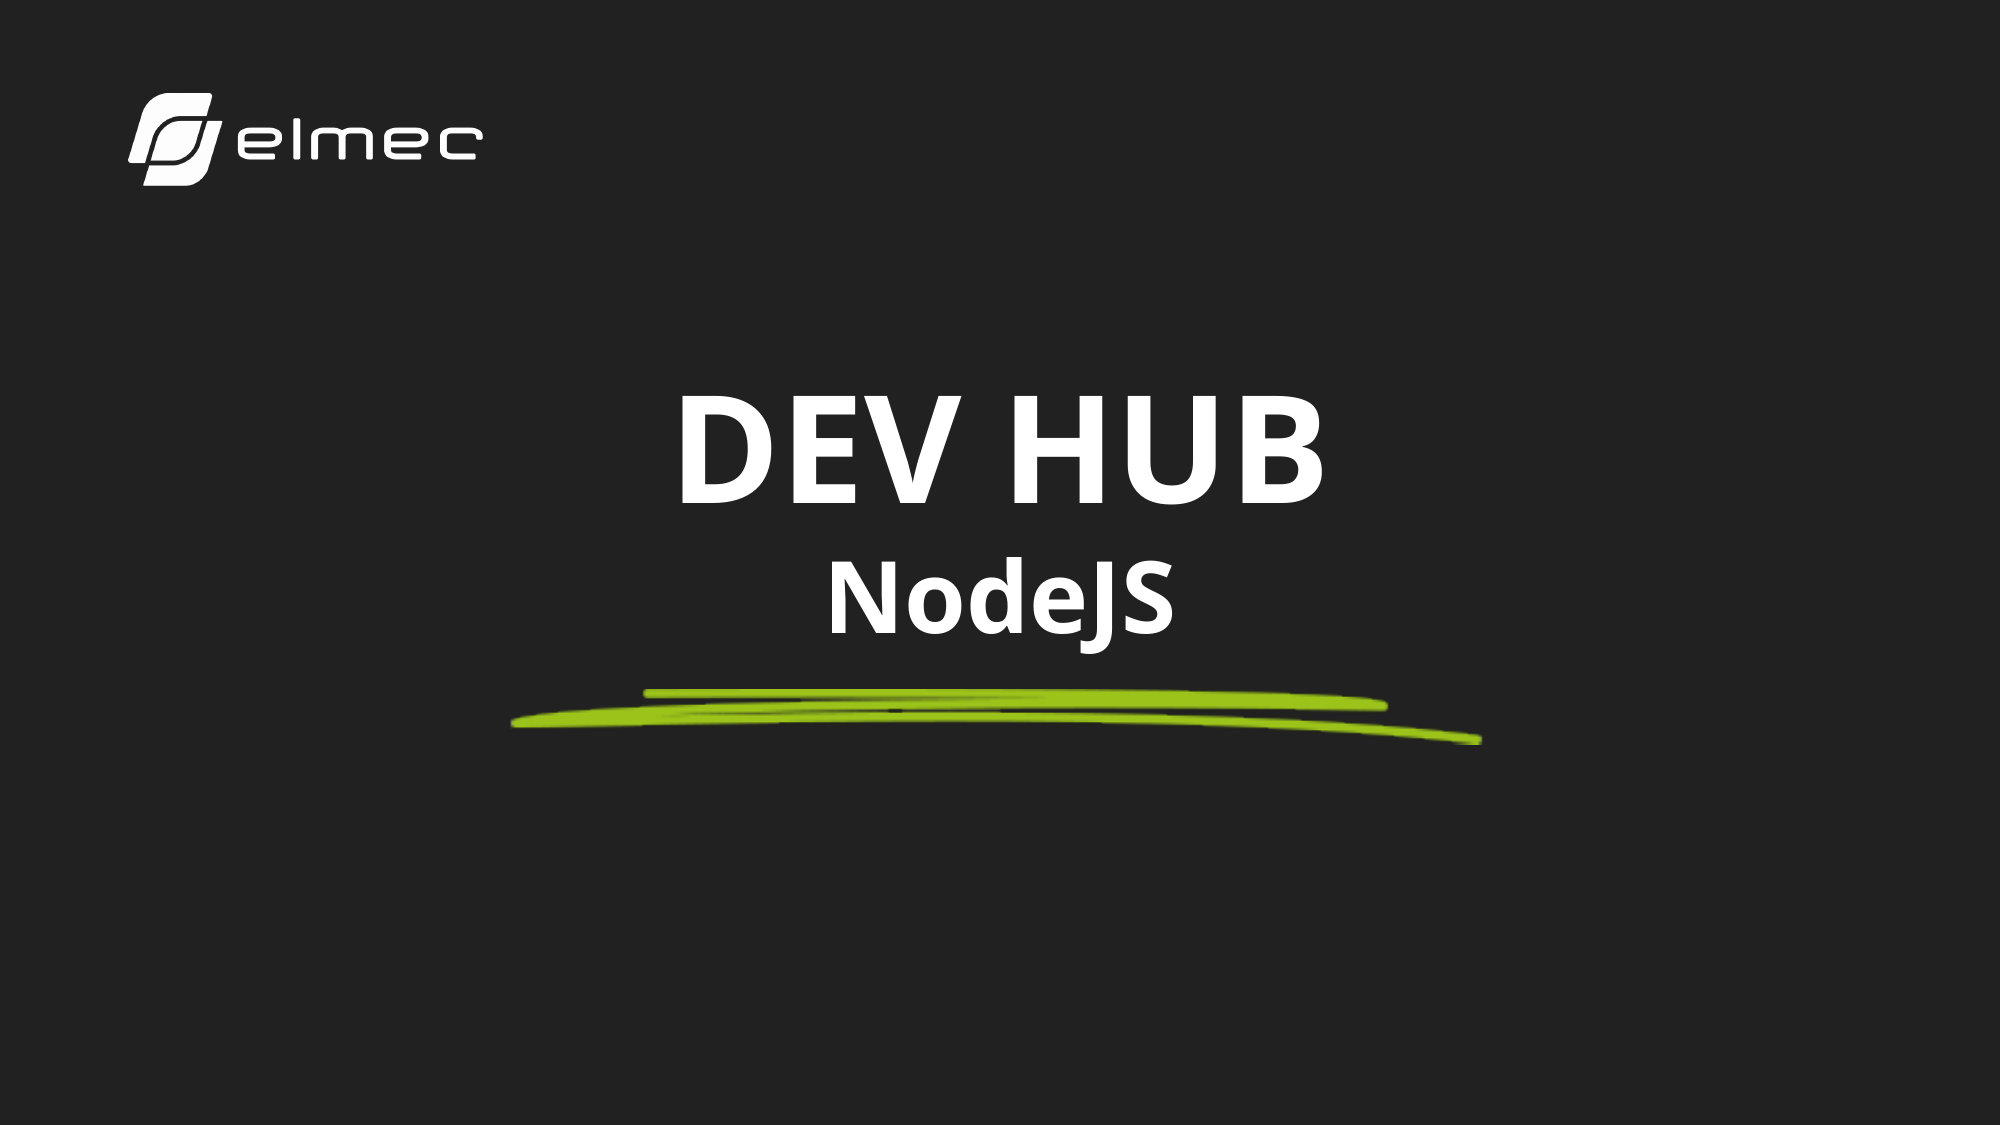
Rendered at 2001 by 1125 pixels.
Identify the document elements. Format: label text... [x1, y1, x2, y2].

text_box DEV HUB NodeJS [654, 346, 1345, 661]
picture [504, 689, 1496, 745]
picture [128, 93, 483, 187]
